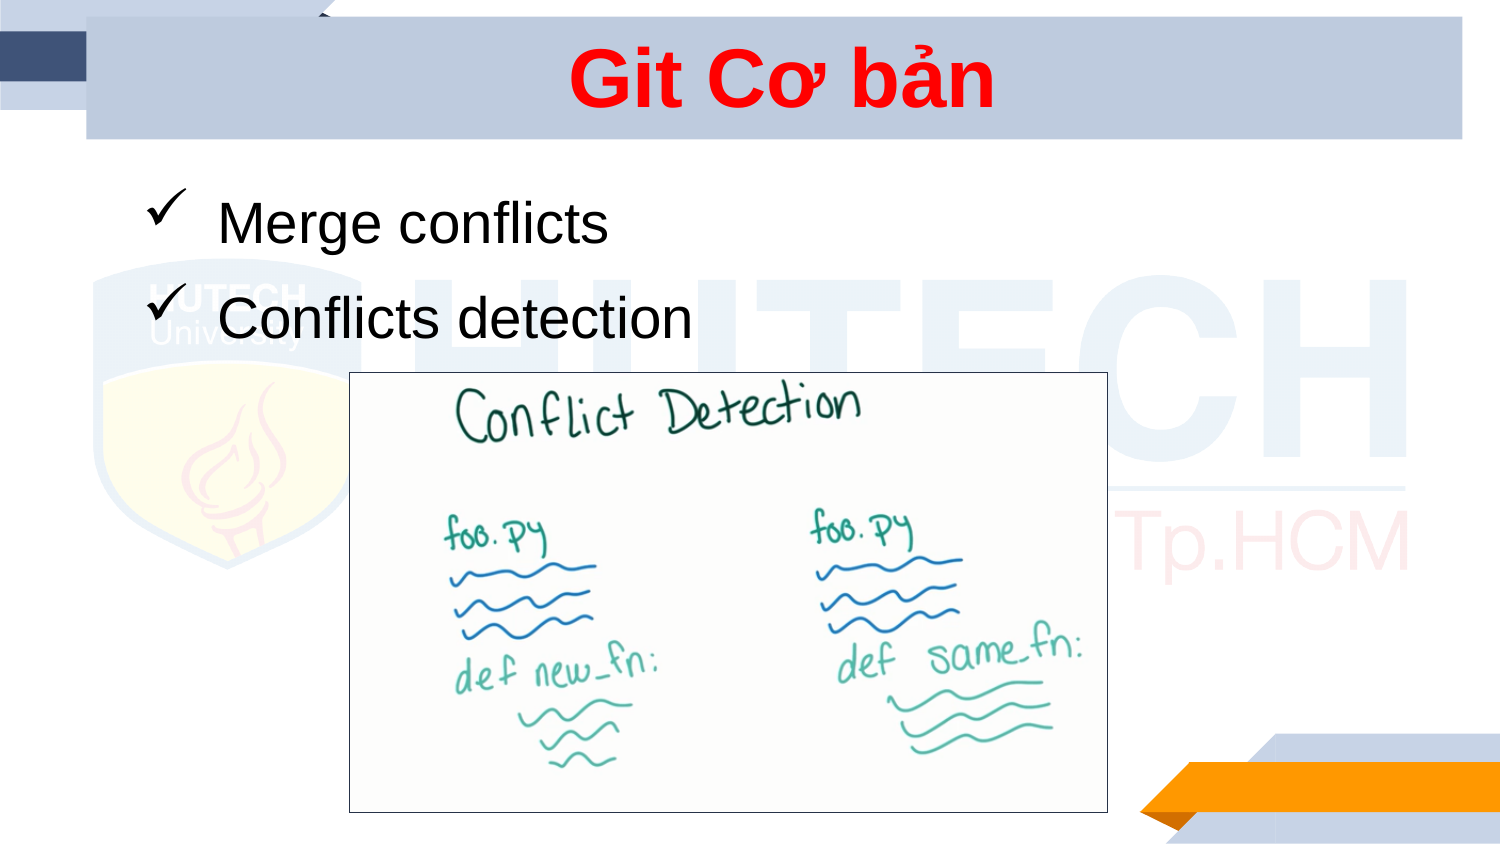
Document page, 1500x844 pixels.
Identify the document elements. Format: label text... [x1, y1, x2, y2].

text_box Git Cơ bản [86, 16, 1463, 140]
slide_number [1249, 760, 1494, 813]
picture [0, 181, 1500, 813]
text_box Merge conflicts Conflicts detection [52, 177, 1429, 453]
